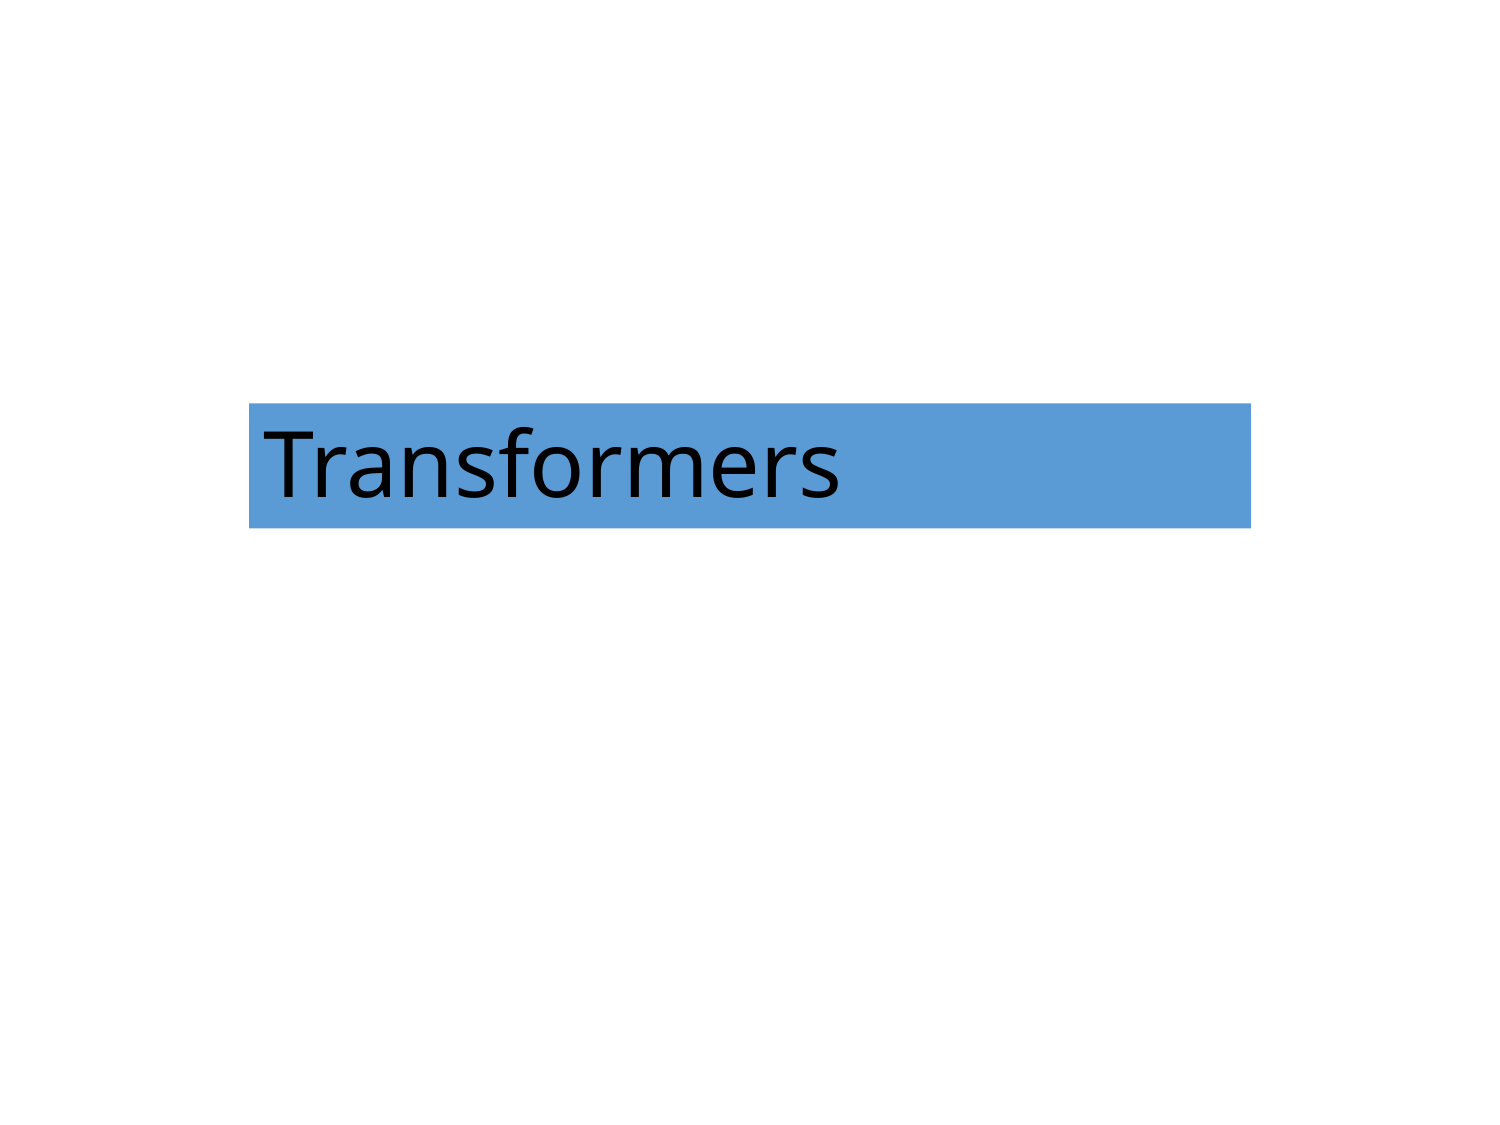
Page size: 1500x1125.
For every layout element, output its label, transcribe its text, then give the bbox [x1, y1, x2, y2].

title Transformers [249, 403, 1251, 529]
